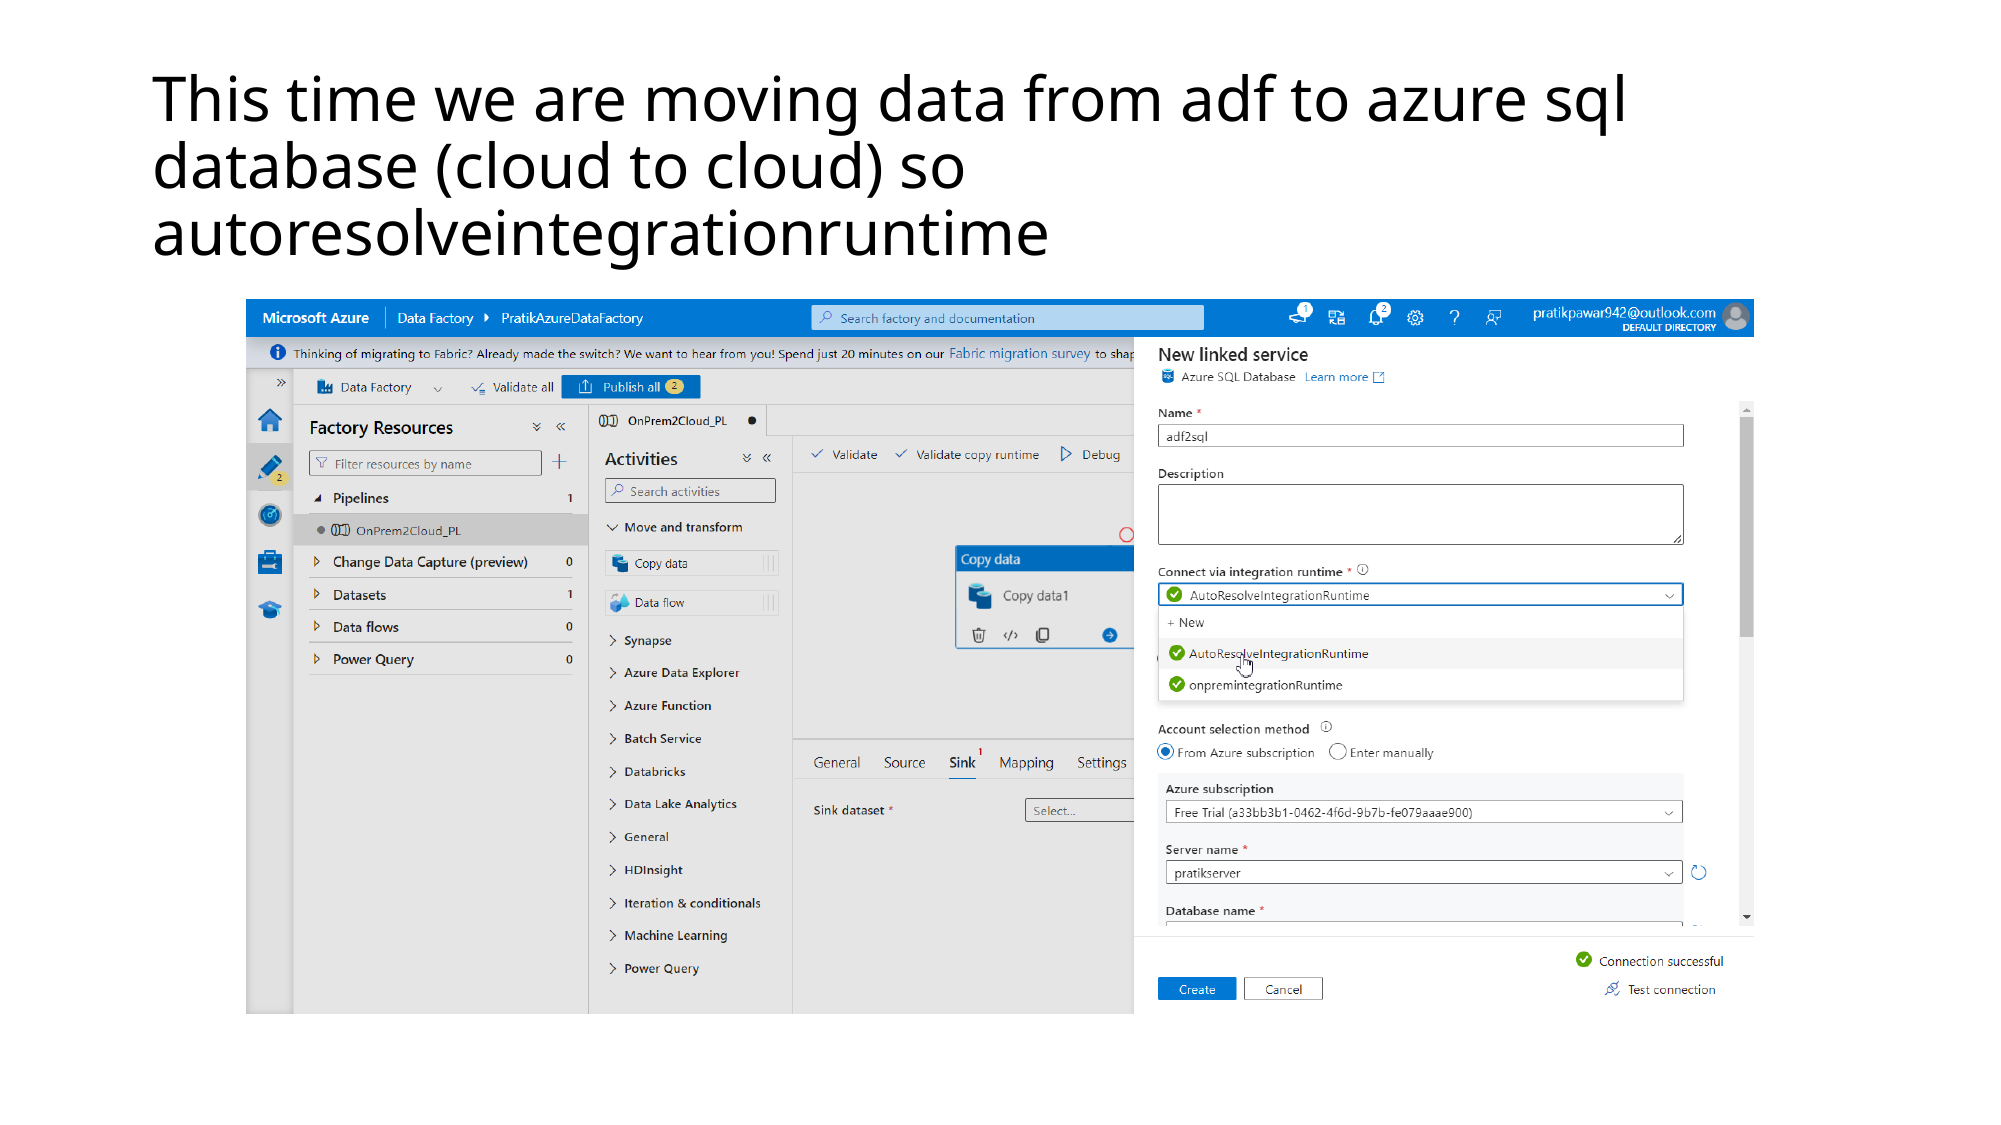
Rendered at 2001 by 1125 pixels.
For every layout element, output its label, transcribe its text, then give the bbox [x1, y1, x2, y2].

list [246, 299, 1754, 1014]
title This time we are moving data from adf to azure sql database (cloud to cloud) so autoresolveintegrationruntime [137, 59, 1863, 278]
